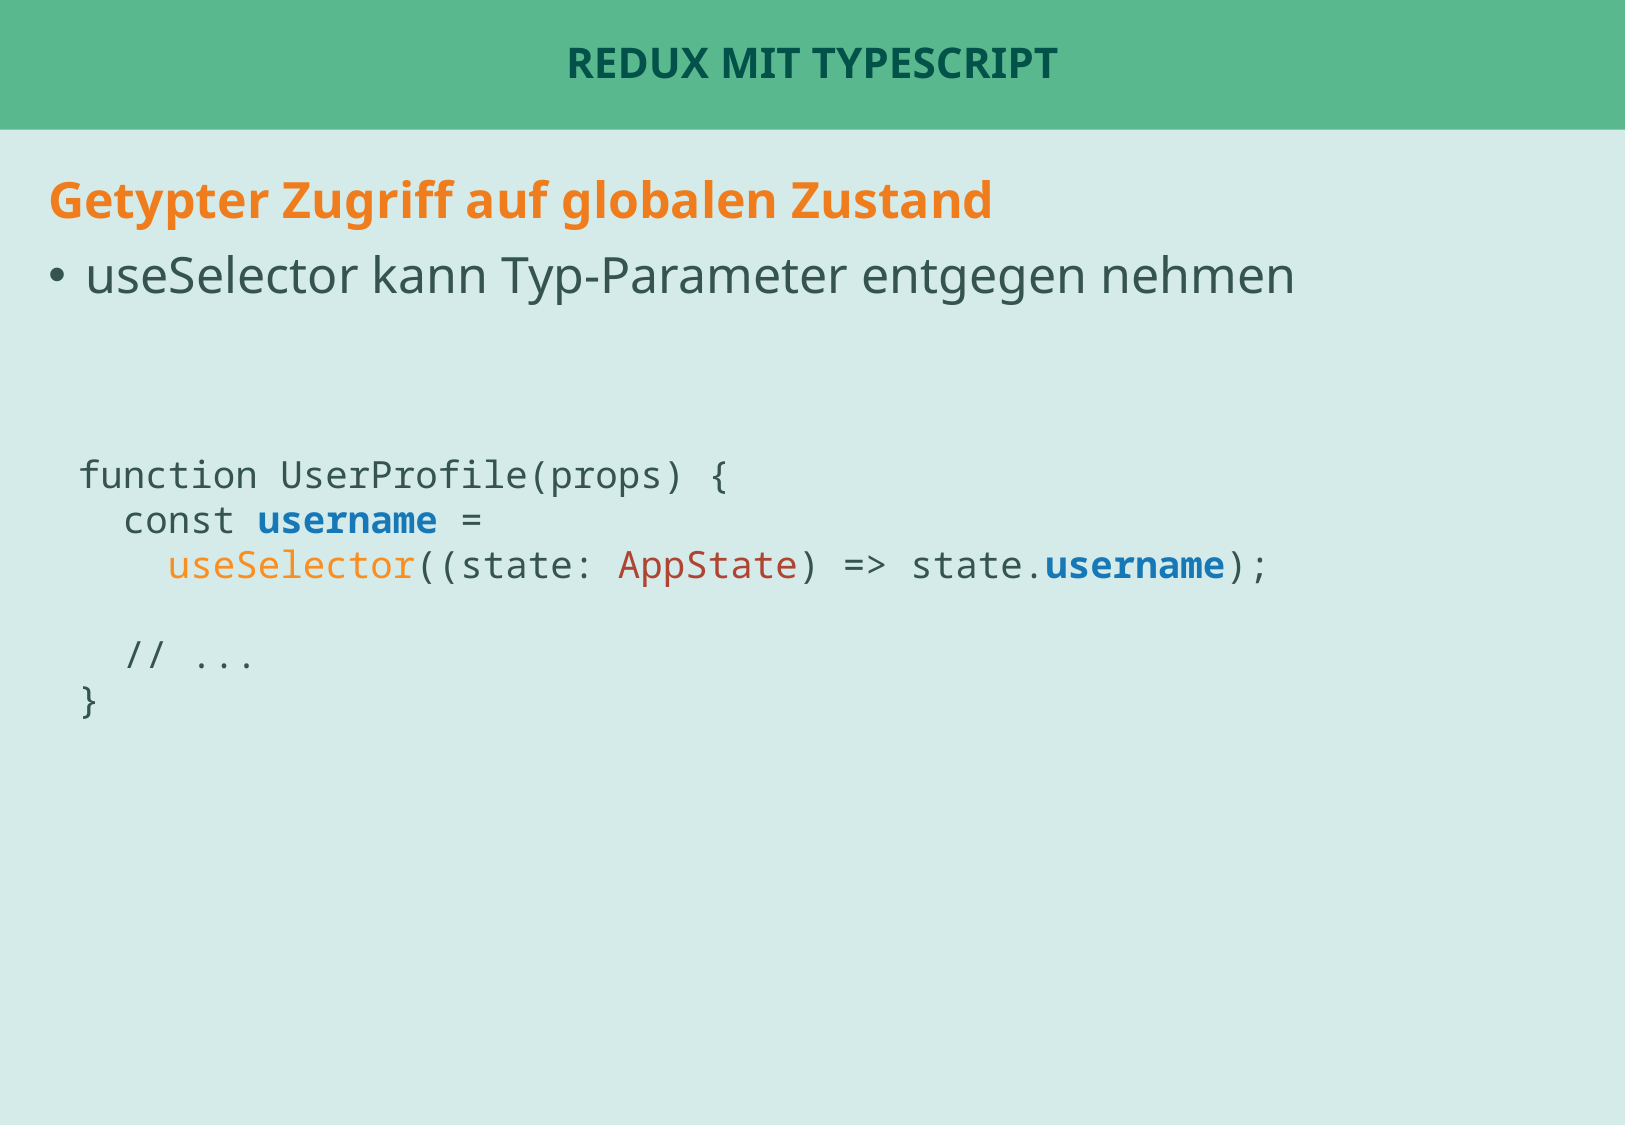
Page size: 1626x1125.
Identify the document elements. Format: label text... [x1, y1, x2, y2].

text_box function UserProfile(props) { const username = useSelector((state: AppState) => state.username); // ... } [63, 443, 1562, 773]
title Redux mit TypeScript [0, 0, 1625, 130]
list Getypter Zugriff auf globalen Zustand useSelector kann Typ-Parameter entgegen nehmen [33, 168, 1592, 1043]
